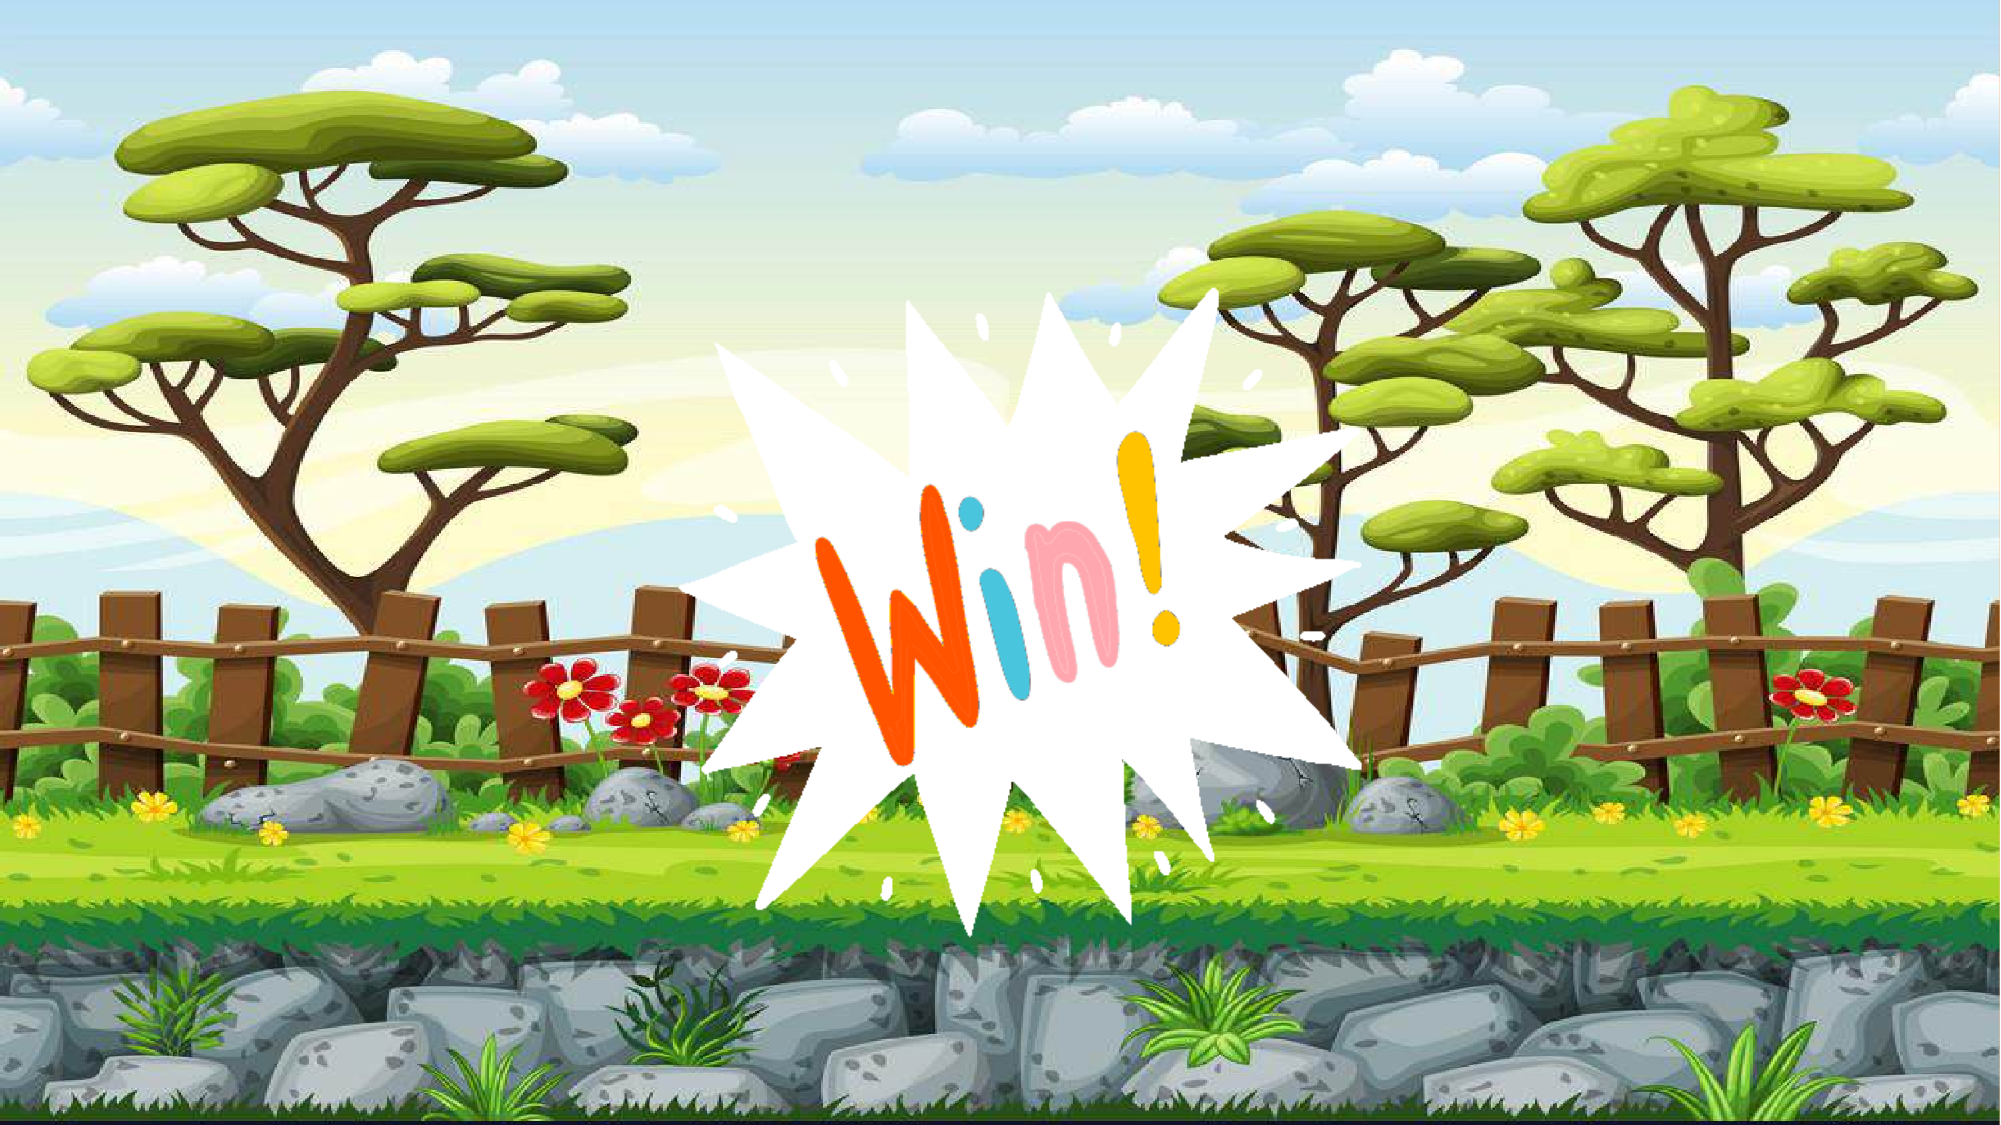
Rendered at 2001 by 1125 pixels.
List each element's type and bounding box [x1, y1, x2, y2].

text_box [0, 0, 2000, 1125]
